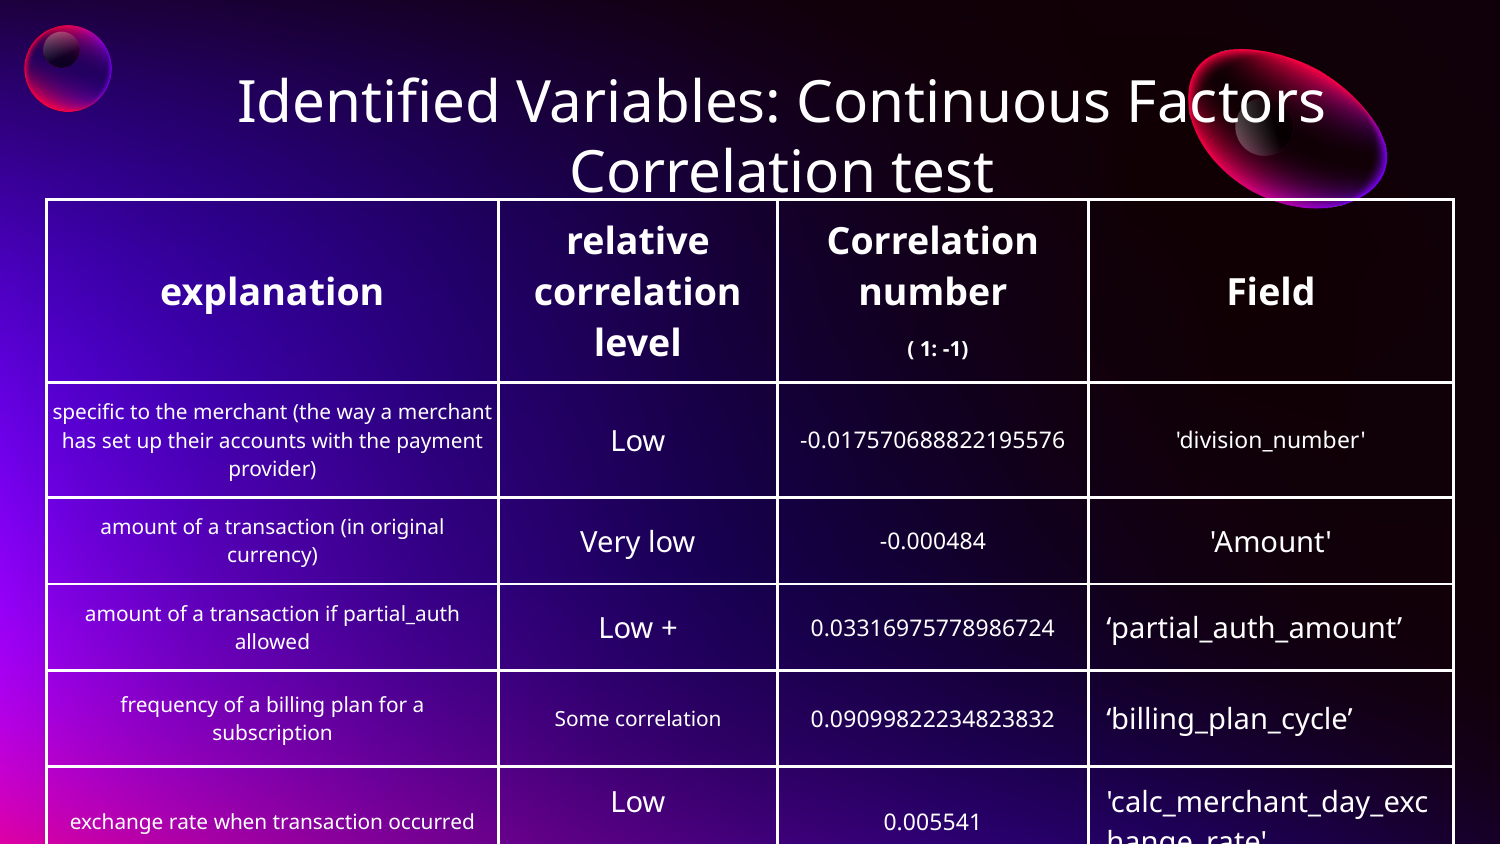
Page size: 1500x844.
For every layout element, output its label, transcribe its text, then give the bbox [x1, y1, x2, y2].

table_header relative correlation level [500, 201, 776, 381]
table_cell amount of a transaction (in original currency) [48, 499, 497, 583]
title Identified Variables: Continuous Factors Correlation test [179, 49, 1384, 128]
table_cell 0.005541 [779, 768, 1087, 844]
table_cell ‘partial_auth_amount’ [1090, 585, 1452, 669]
picture [0, 0, 1500, 844]
table_cell specific to the merchant (the way a merchant has set up their accounts with the payment provider) [48, 384, 497, 496]
table_cell 'calc_merchant_day_exchange_rate' [1090, 768, 1452, 844]
table_cell exchange rate when transaction occurred [48, 768, 497, 844]
table_cell -0.000484 [779, 499, 1087, 583]
table_header Field [1090, 201, 1452, 381]
table_header explanation [48, 201, 497, 381]
table_cell ‘billing_plan_cycle’ [1090, 672, 1452, 765]
table_cell Some correlation [500, 672, 776, 765]
table_cell 'division_number' [1090, 384, 1452, 496]
table_cell frequency of a billing plan for a subscription [48, 672, 497, 765]
table_cell Low [500, 384, 776, 496]
table_cell Low [500, 768, 776, 844]
table_header Correlation number ( 1: -1) [779, 201, 1087, 381]
table_cell 0.03316975778986724 [779, 585, 1087, 669]
table_cell Very low [500, 499, 776, 583]
table_cell 0.09099822234823832 [779, 672, 1087, 765]
table_cell Low + [500, 585, 776, 669]
table_cell amount of a transaction if partial_auth allowed [48, 585, 497, 669]
table_cell 'Amount' [1090, 499, 1452, 583]
table_cell -0.017570688822195576 [779, 384, 1087, 496]
